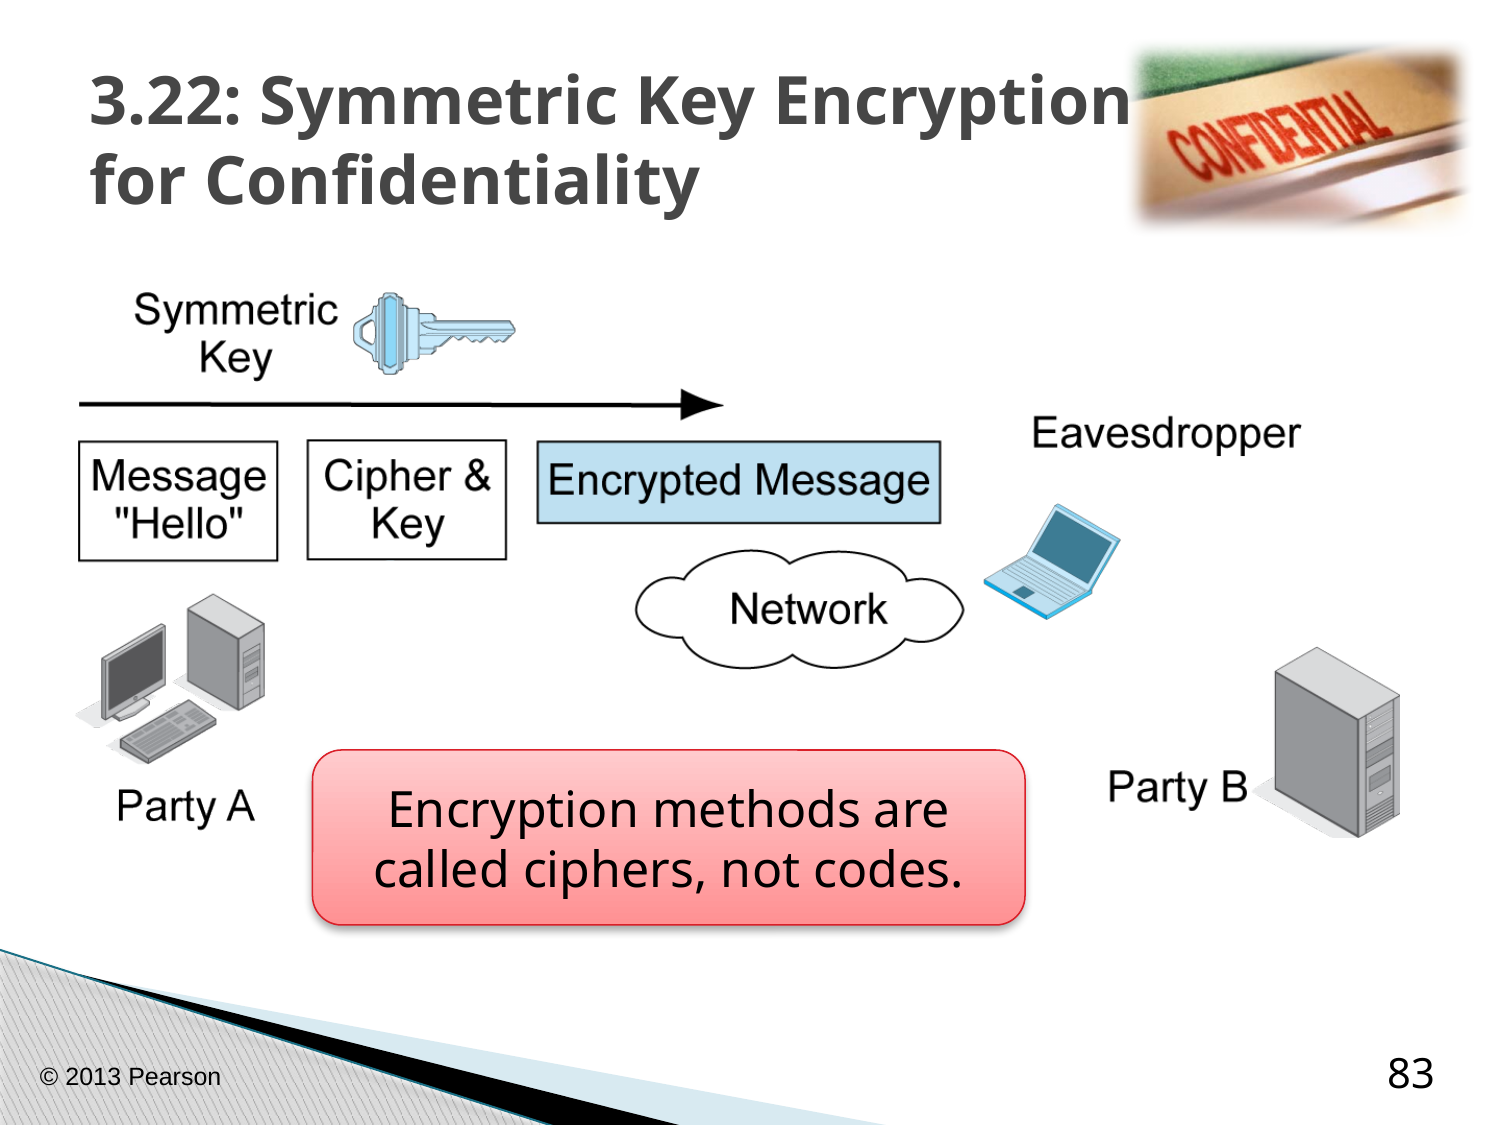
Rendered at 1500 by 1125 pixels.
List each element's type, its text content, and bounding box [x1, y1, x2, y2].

text_box Encryption methods are called ciphers, not codes. [311, 849, 1026, 926]
picture [1122, 37, 1476, 238]
slide_number 83 [1325, 1051, 1450, 1112]
footer © 2013 Pearson [24, 1050, 238, 1098]
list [74, 287, 1401, 838]
title 3.22: Symmetric Key Encryption for Confidentiality [75, 50, 1116, 225]
